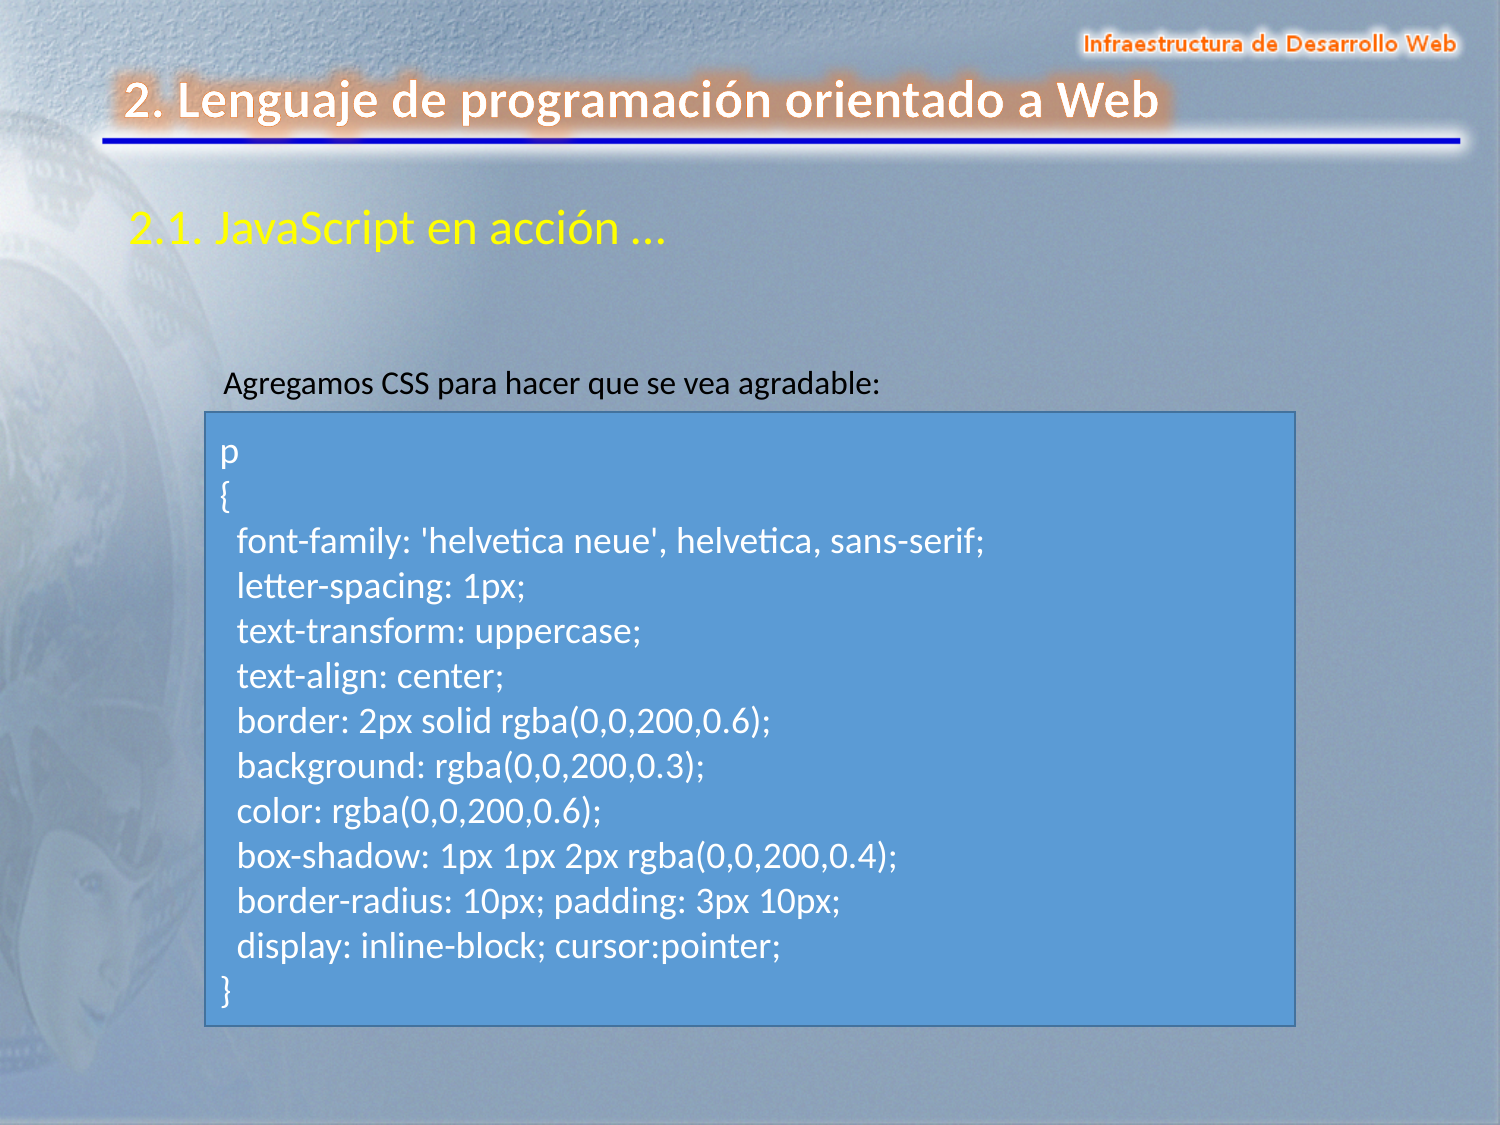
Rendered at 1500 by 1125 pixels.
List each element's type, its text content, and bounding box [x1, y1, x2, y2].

picture [0, 0, 1500, 1125]
text_box 2.1. JavaScript en acción … [113, 186, 681, 262]
text_box Agregamos CSS para hacer que se vea agradable: [208, 353, 898, 409]
text_box p { font-family: 'helvetica neue', helvetica, sans-serif; letter-spacing: 1px; text-transform: uppercase; text-align: center; border: 2px solid rgba(0,0,200,0.6); background: rgba(0,0,200,0.3); color: rgba(0,0,200,0.6); box-shadow: 1px 1px 2px rgba(0,0,200,0.4); border-radius: 10px; padding: 3px 10px; display: inline-block; cursor:pointer; } [204, 411, 1296, 1027]
